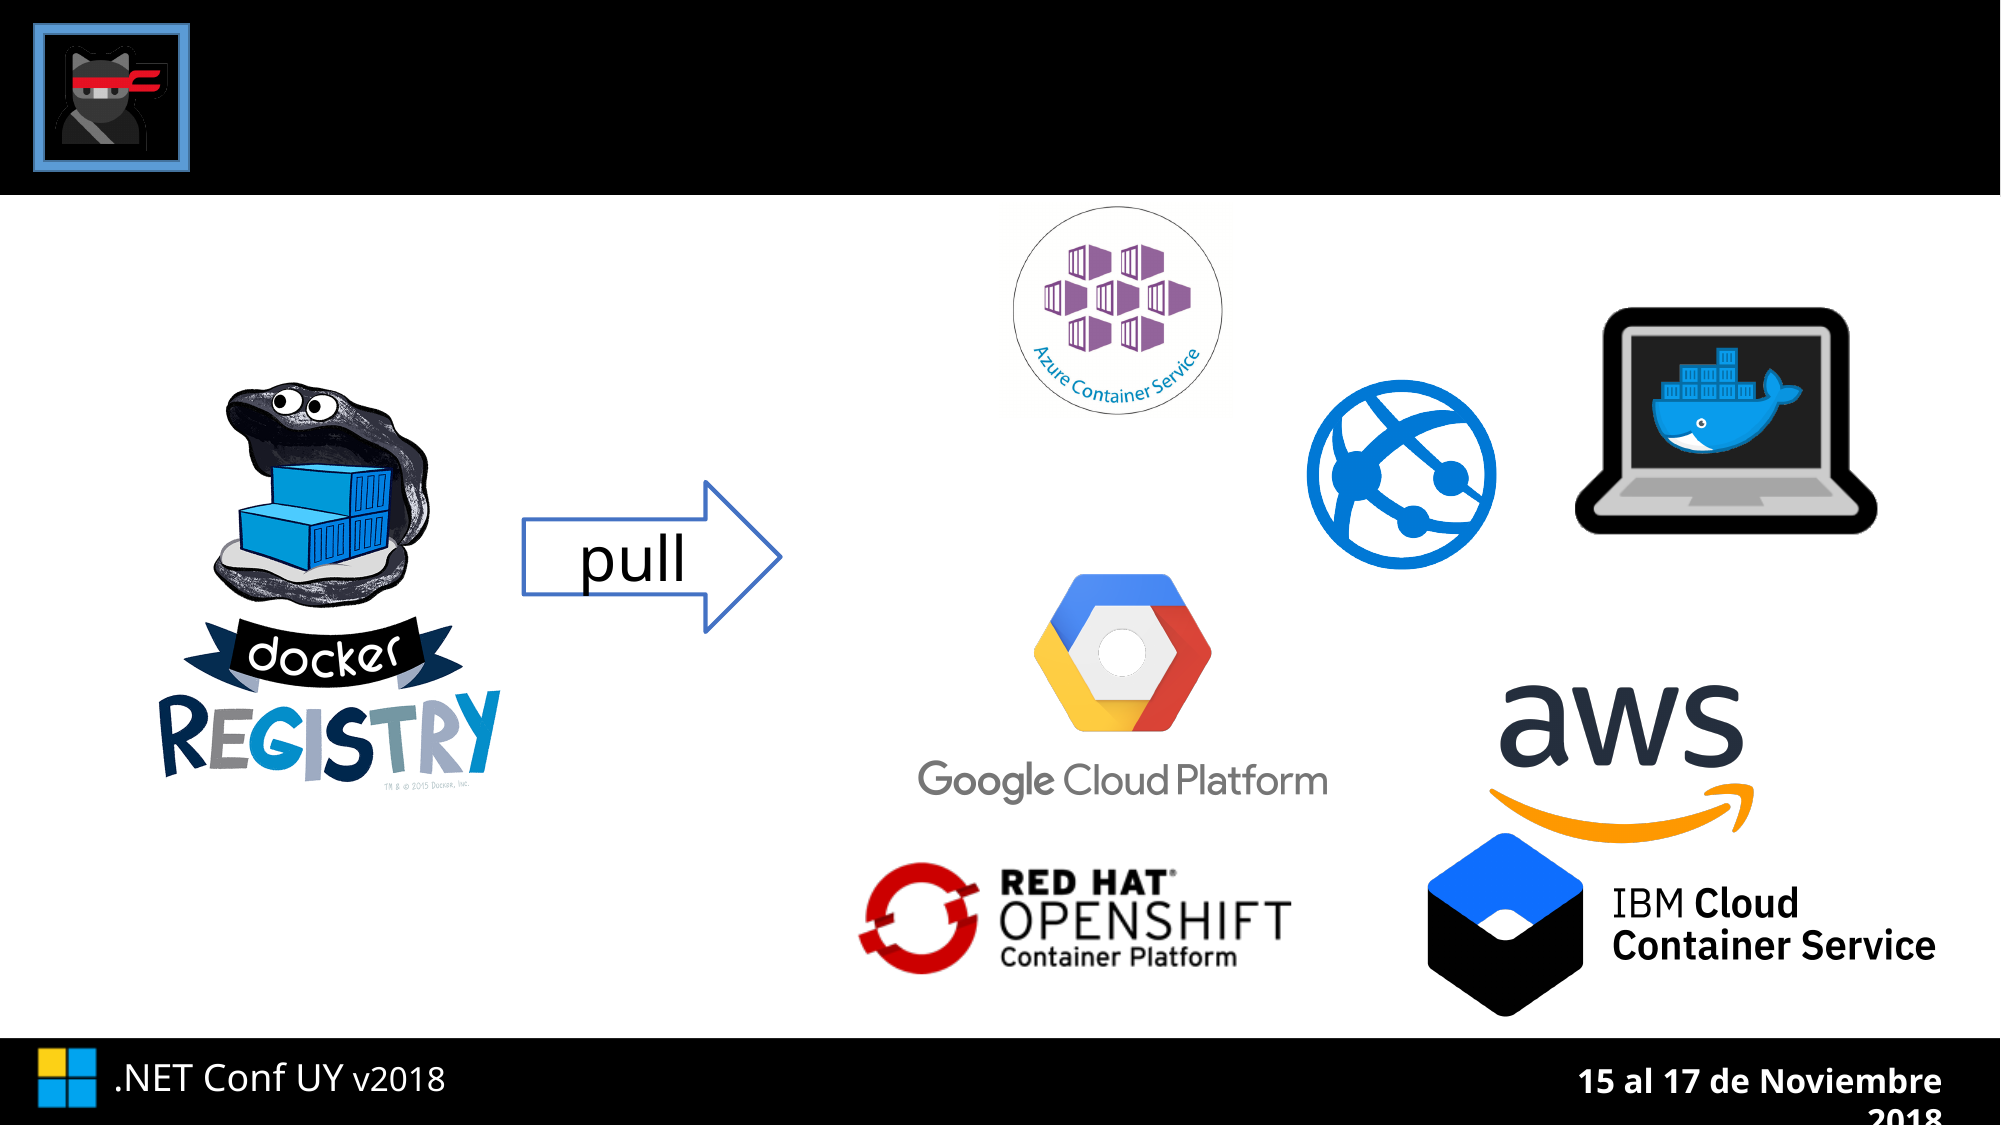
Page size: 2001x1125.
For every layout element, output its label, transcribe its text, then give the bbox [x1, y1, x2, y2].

picture [999, 202, 1233, 418]
picture [36, 1046, 99, 1110]
text_box pull [581, 481, 781, 632]
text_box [34, 23, 190, 172]
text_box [1563, 253, 1894, 584]
picture [80, 309, 581, 858]
picture [839, 379, 2000, 1125]
